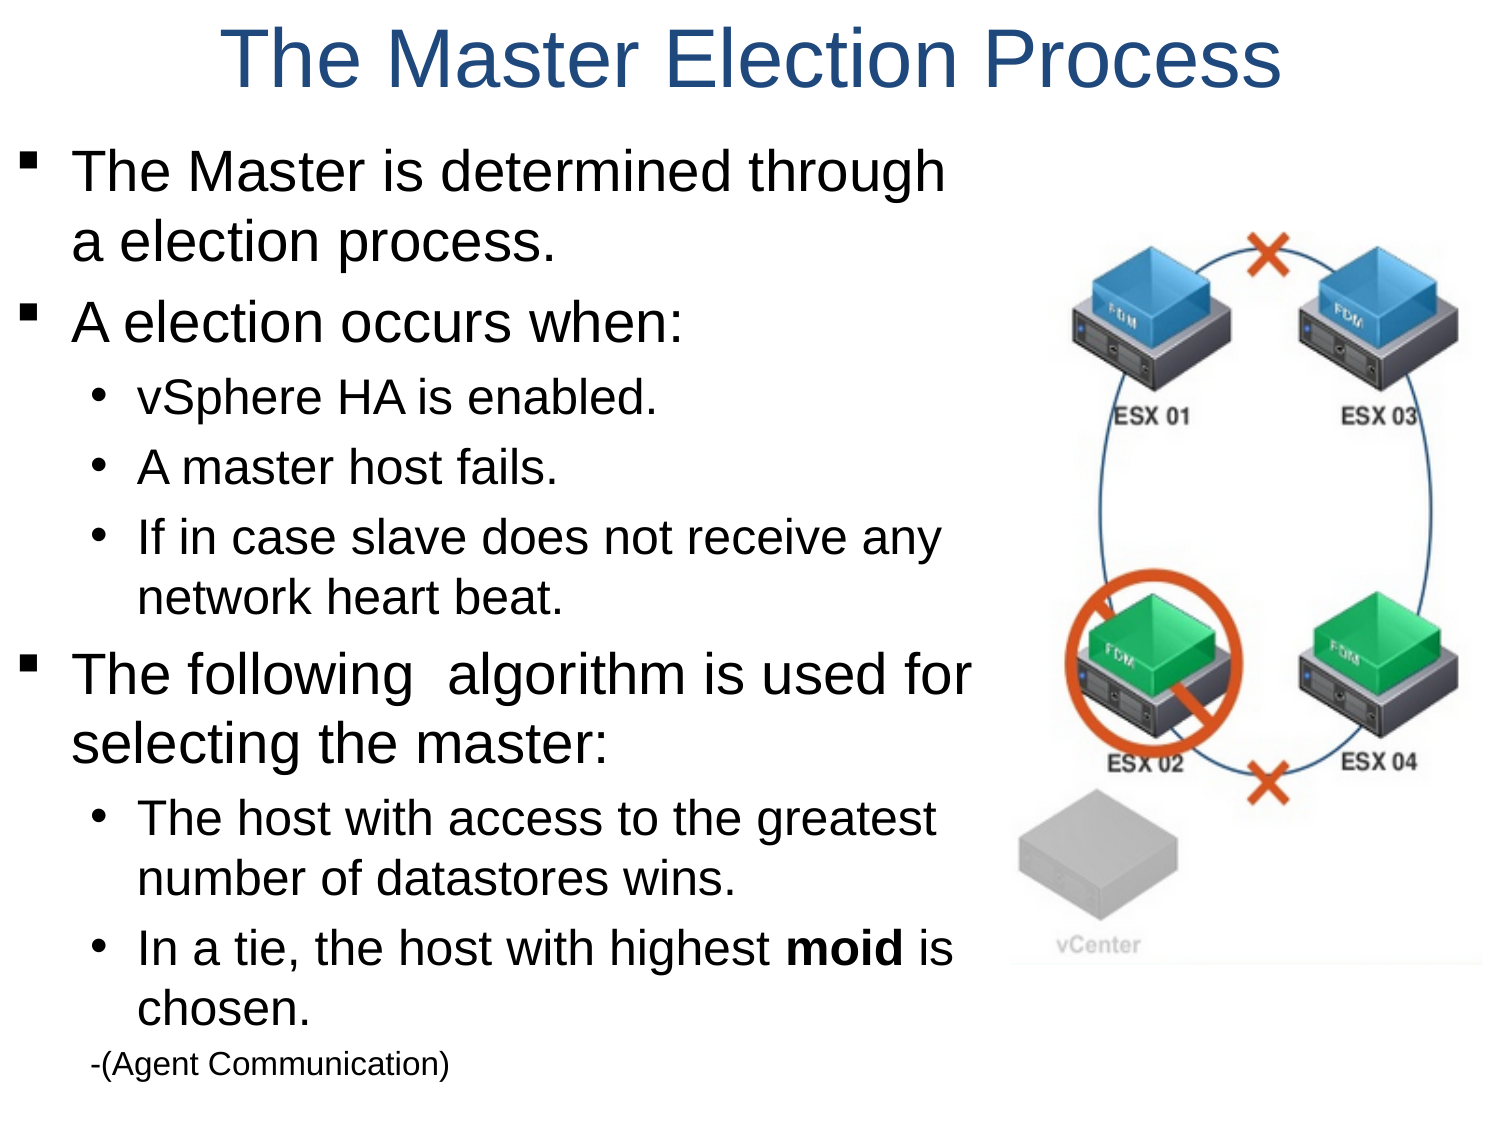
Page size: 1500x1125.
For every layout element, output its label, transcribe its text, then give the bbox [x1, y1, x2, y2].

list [1009, 231, 1483, 965]
title The Master Election Process [76, 0, 1427, 148]
list The Master is determined through a election process. A election occurs when: vSphere HA is enabled. A master host fails. If in case slave does not receive any network heart beat. The following algorithm is used for selecting the master: The host with access to the greatest number of datastores wins. In a tie, the host with highest moid is chosen. -(Agent Communication) [0, 125, 1010, 1106]
